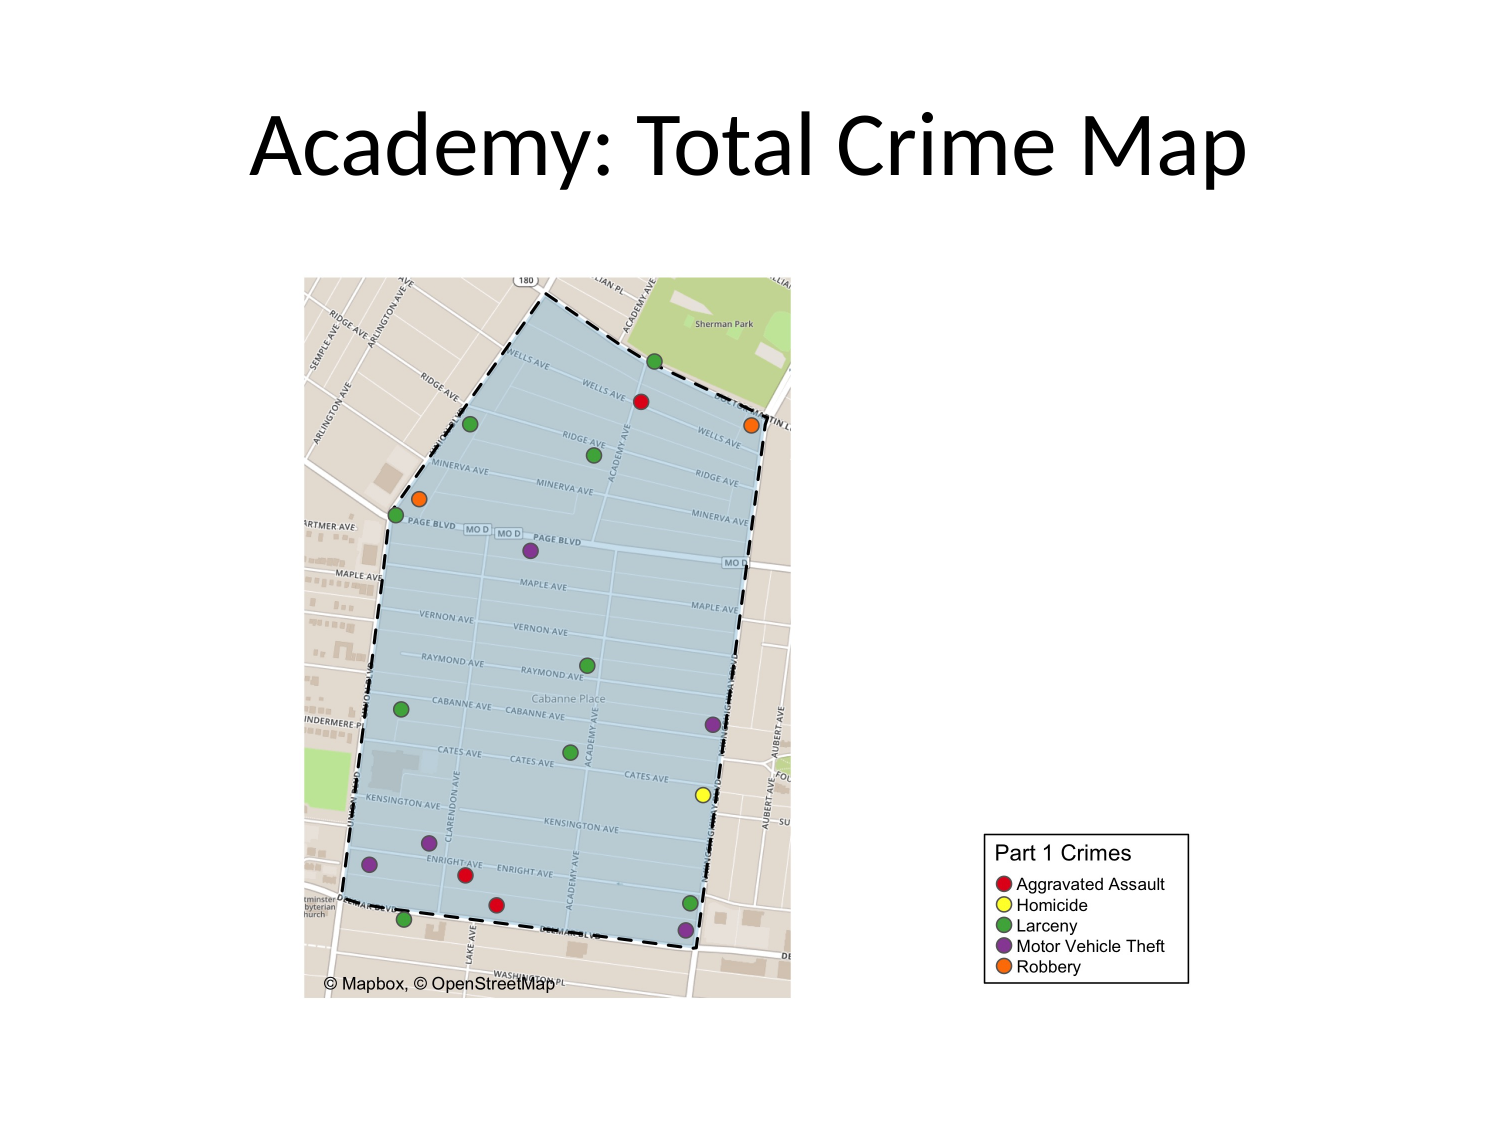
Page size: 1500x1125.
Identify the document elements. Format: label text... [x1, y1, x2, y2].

title Academy: Total Crime Map [75, 45, 1425, 233]
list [74, 262, 1426, 1013]
